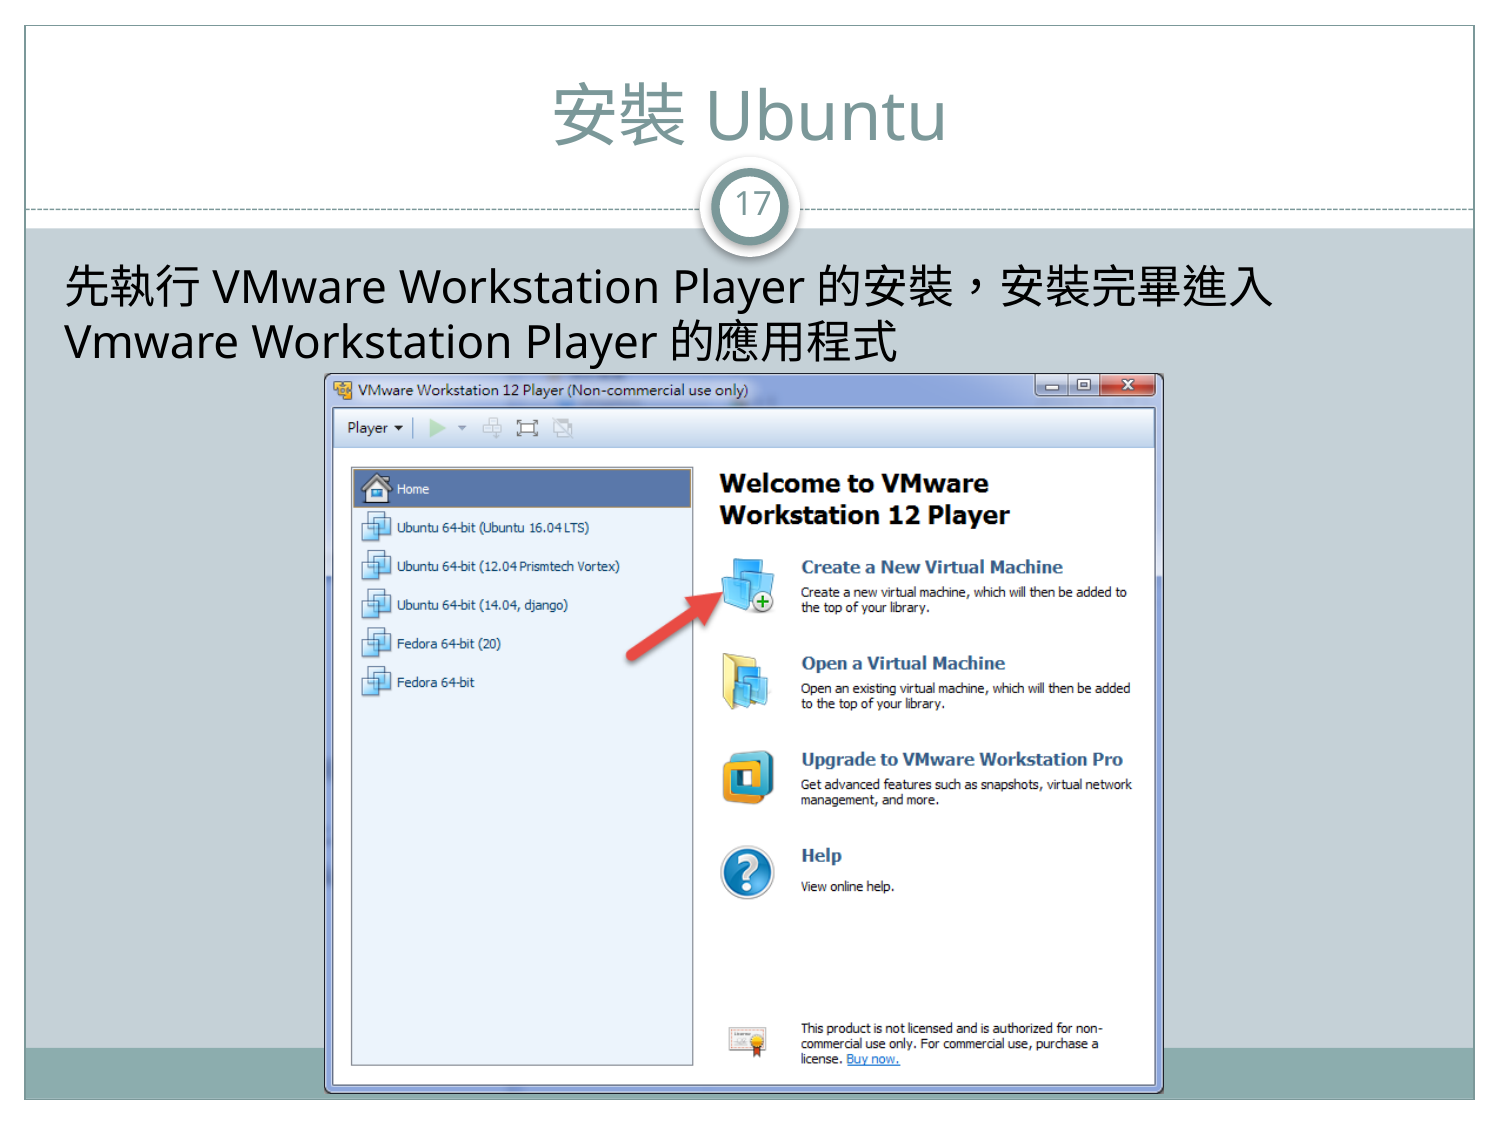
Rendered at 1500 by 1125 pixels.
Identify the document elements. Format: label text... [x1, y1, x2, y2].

slide_number 17 [715, 168, 791, 241]
picture [324, 373, 1164, 1095]
list 先執行VMware Workstation Player的安裝，安裝完畢進入Vmware Workstation Player的應用程式 [49, 250, 1471, 398]
title 安裝Ubuntu [49, 37, 1450, 162]
